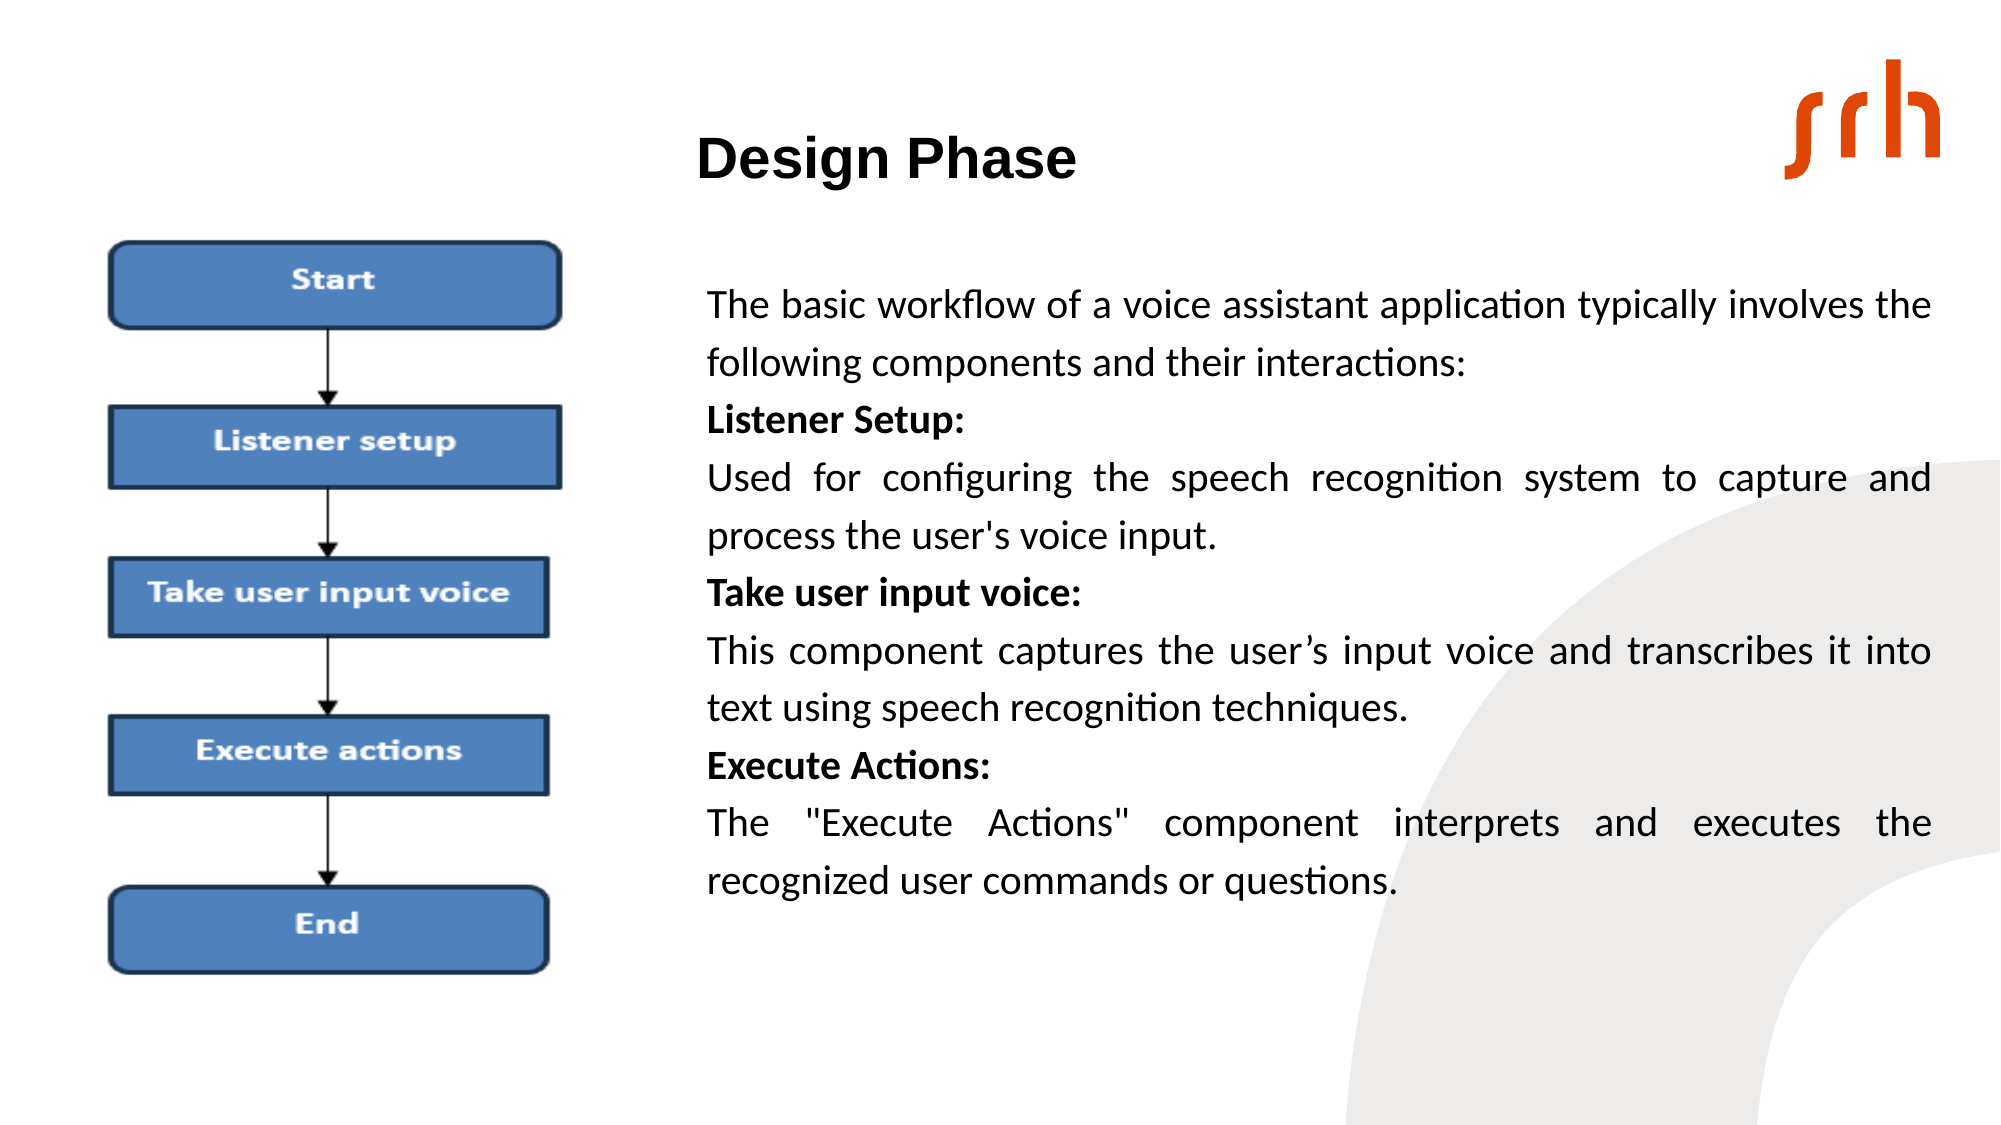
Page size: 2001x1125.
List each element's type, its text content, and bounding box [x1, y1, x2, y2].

text_box Design Phase [387, 112, 1388, 198]
picture [0, 212, 713, 1013]
text_box The basic workflow of a voice assistant application typically involves the following components and their interactions: Listener Setup: Used for configuring the speech recognition system to capture and process the user's voice input. Take user input voice: This component captures the user’s input voice and transcribes it into text using speech recognition techniques. Execute Actions: The "Execute Actions" component interprets and executes the recognized user commands or questions. [662, 262, 1963, 1125]
